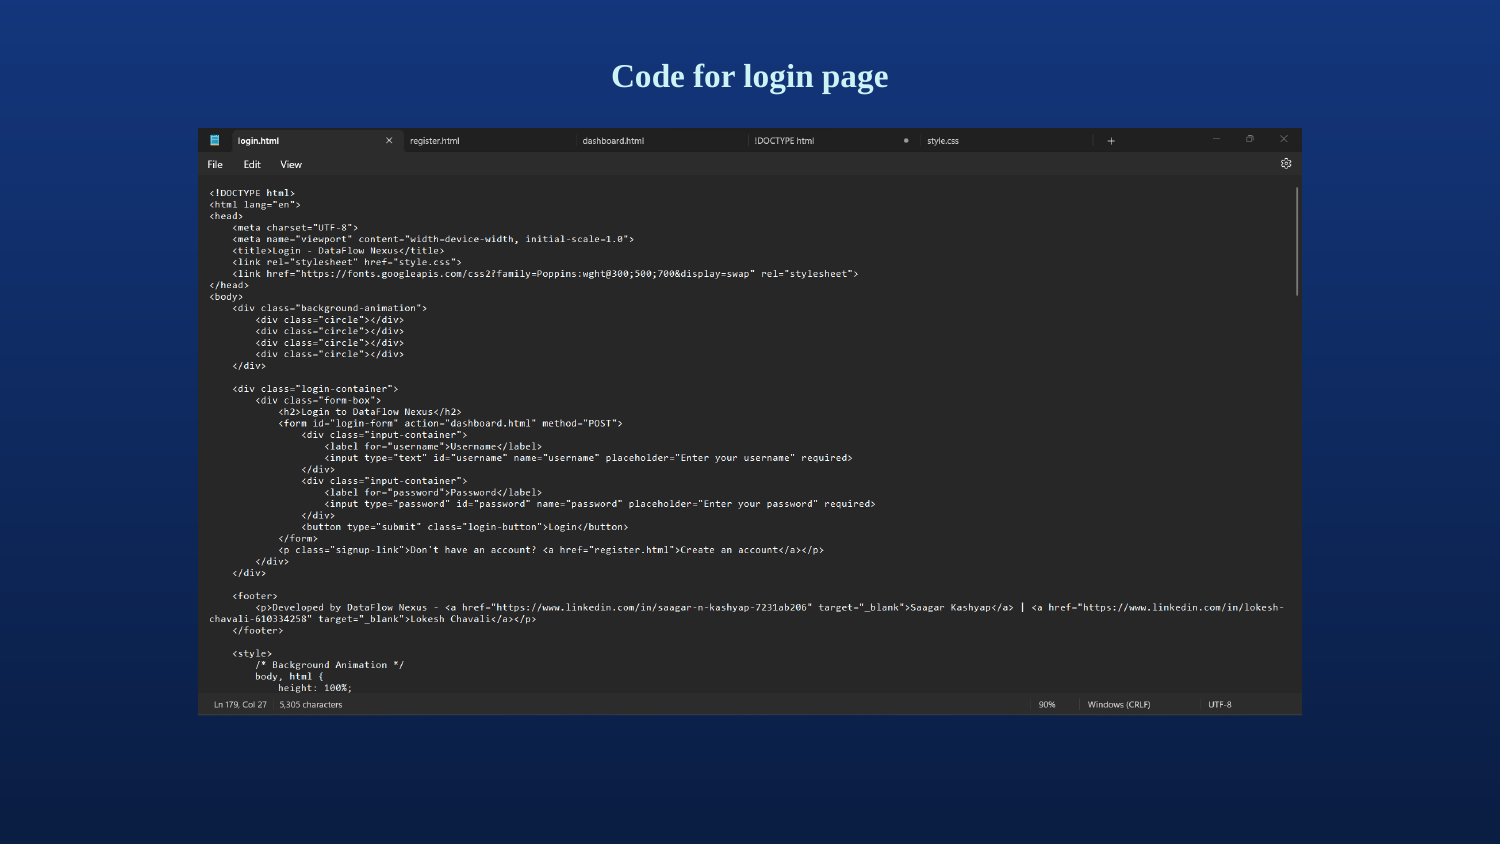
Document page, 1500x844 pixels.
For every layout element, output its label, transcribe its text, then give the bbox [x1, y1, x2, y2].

title Code for login page [118, 38, 1382, 133]
picture [198, 128, 1302, 716]
